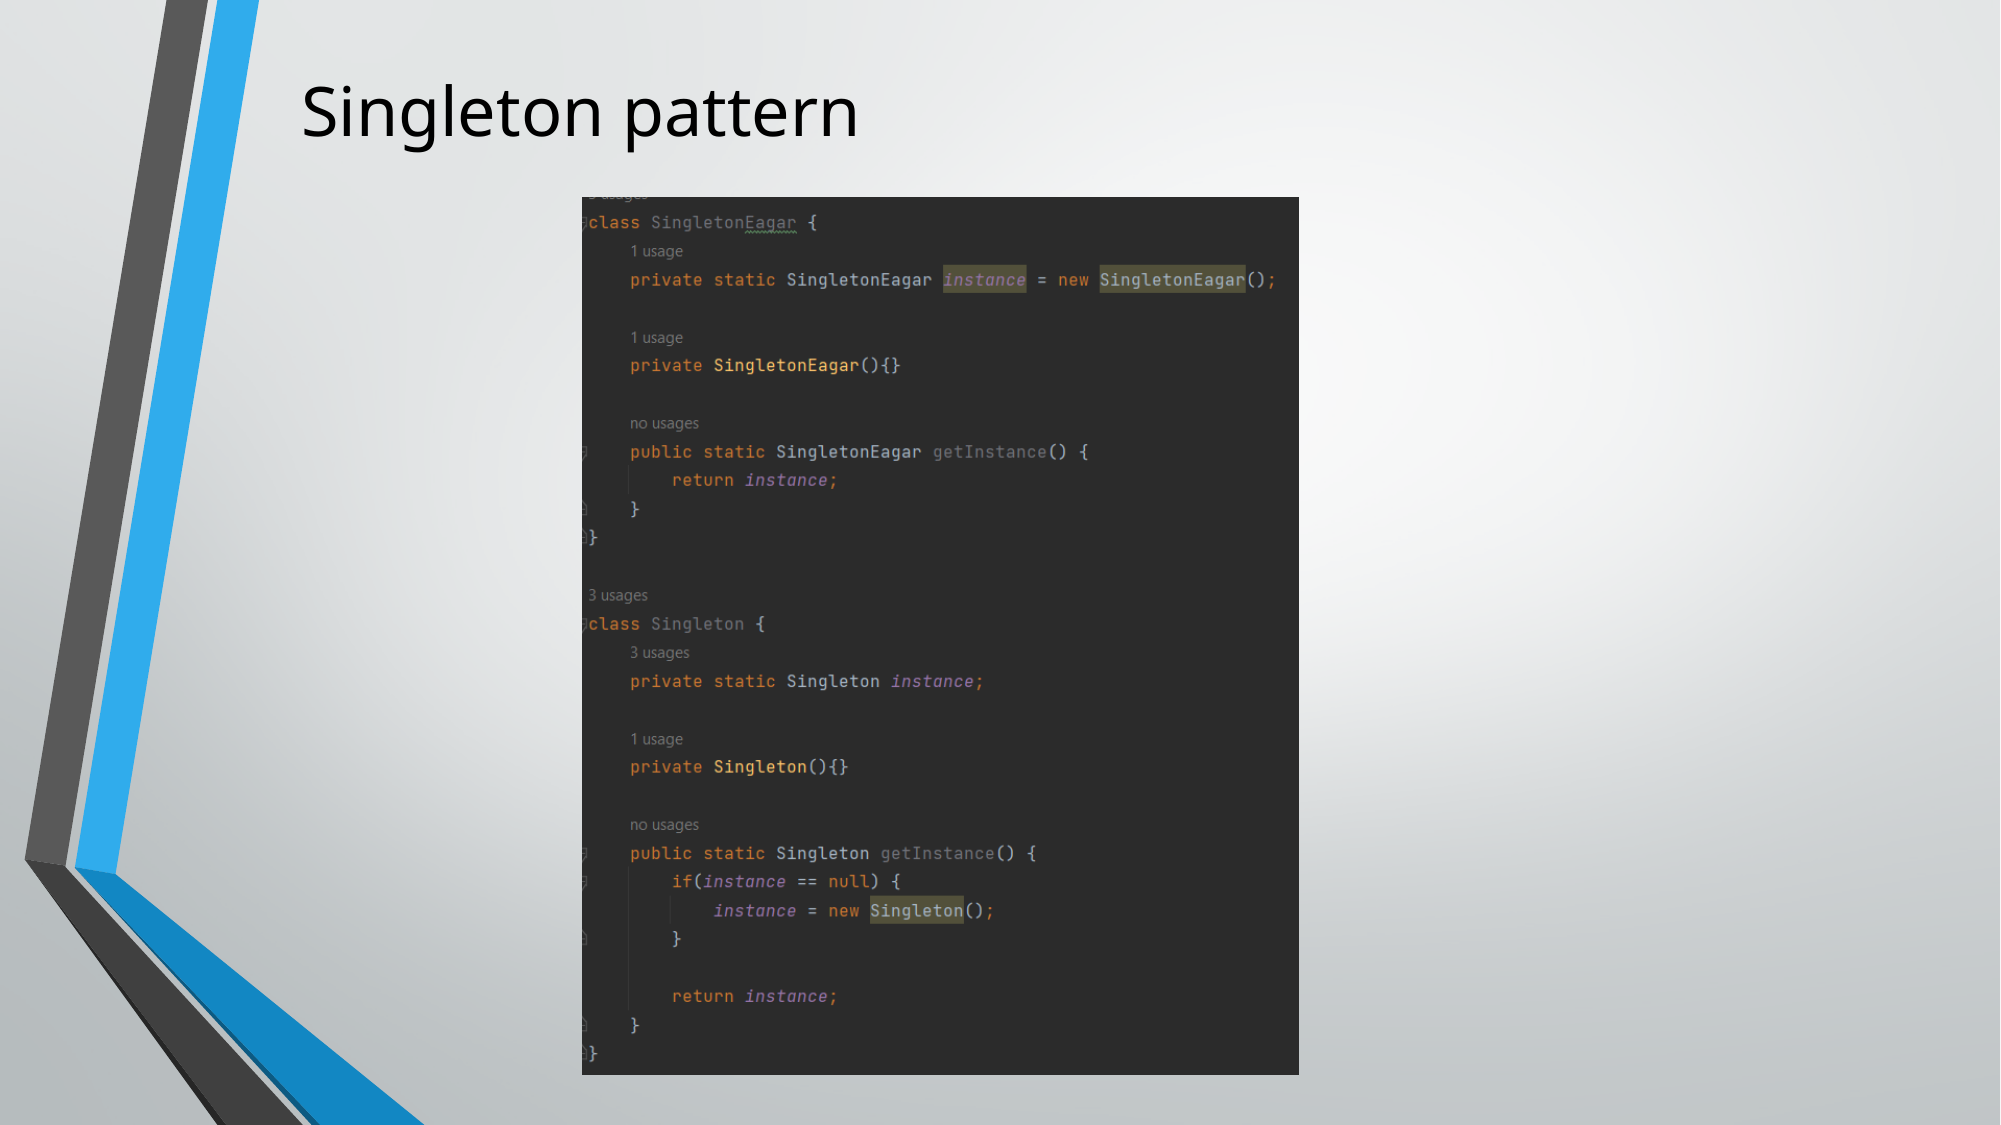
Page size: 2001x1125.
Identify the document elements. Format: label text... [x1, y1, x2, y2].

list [582, 196, 1299, 1075]
title Singleton pattern [221, 60, 941, 158]
